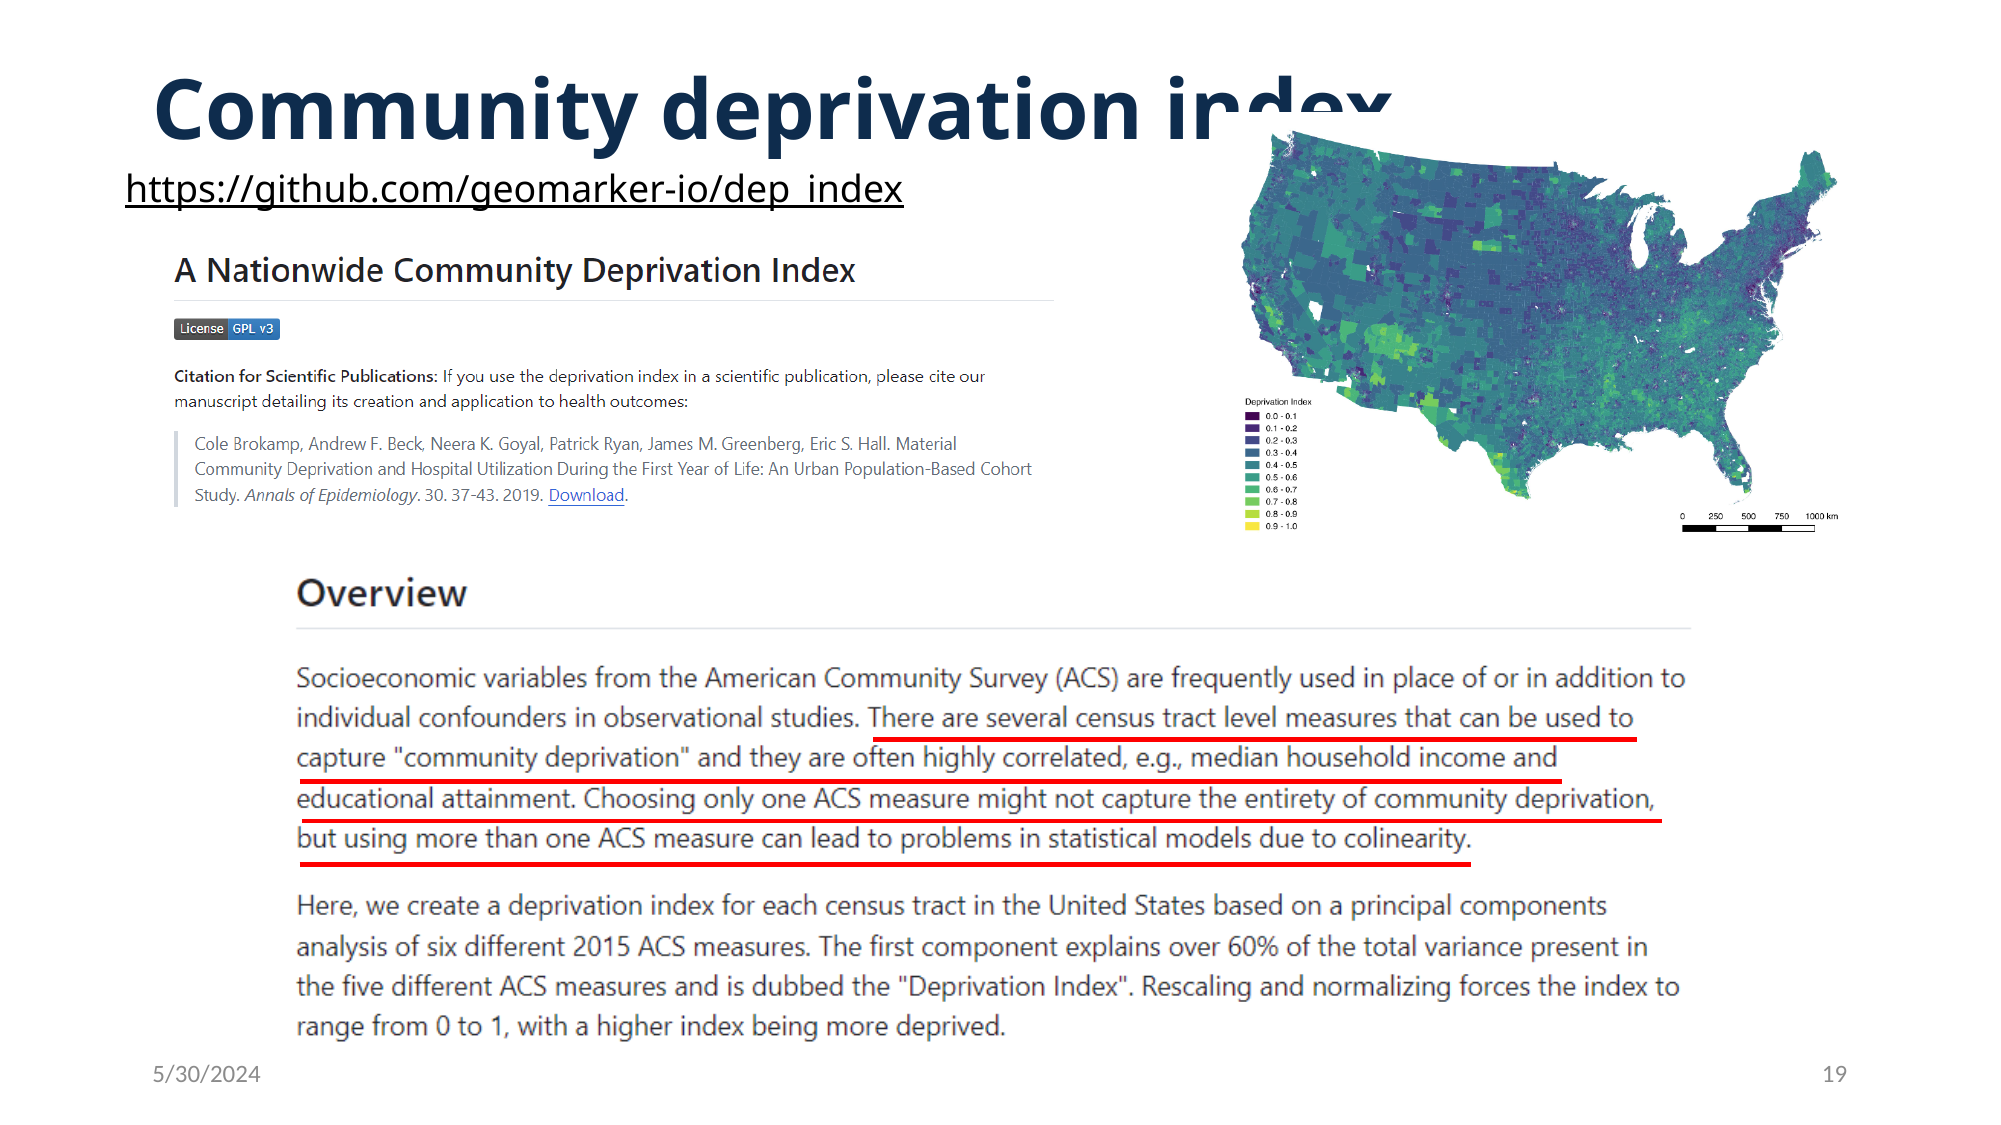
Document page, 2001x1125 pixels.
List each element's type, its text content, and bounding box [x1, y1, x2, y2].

slide_number 19 [1412, 1042, 1863, 1103]
text_box https://github.com/geomarker-io/dep_index [110, 157, 929, 224]
picture [272, 112, 1856, 1084]
picture [155, 233, 1065, 519]
title Community deprivation index [137, 59, 1863, 278]
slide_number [137, 1042, 588, 1103]
